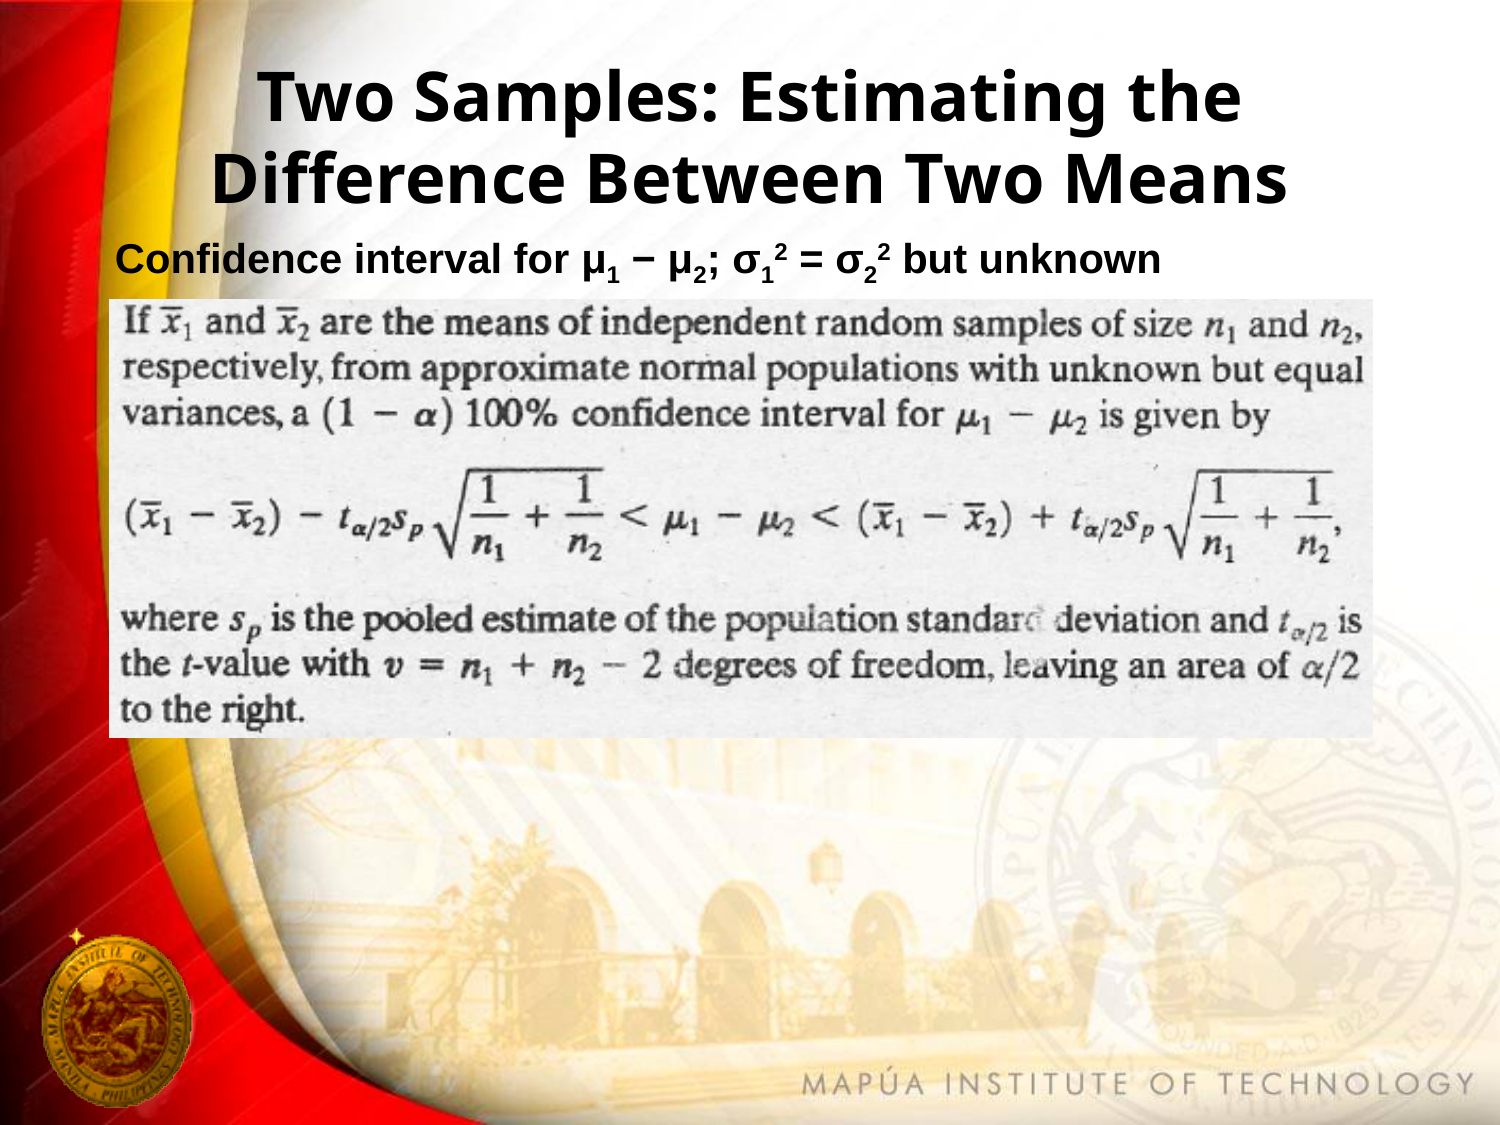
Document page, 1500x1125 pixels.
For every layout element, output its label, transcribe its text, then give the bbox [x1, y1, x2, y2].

title Two Samples: Estimating the Difference Between Two Means [75, 45, 1425, 233]
list Confidence interval for μ1 − μ2; σ12 = σ22 but unknown [99, 224, 1413, 938]
picture [0, 0, 1500, 1125]
